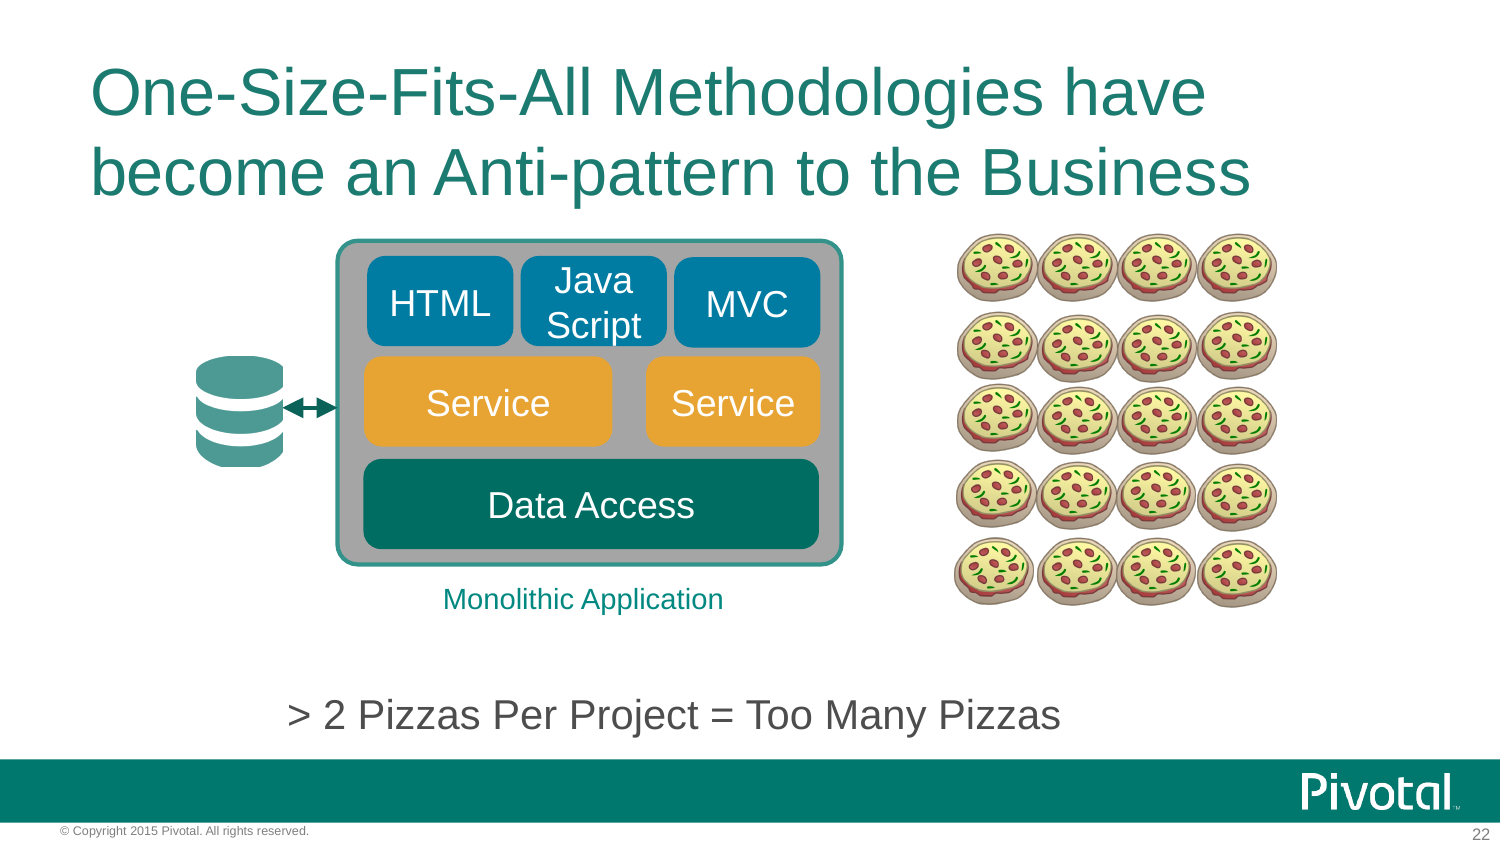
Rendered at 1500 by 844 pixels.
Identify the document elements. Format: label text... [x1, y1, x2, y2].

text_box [953, 222, 1277, 619]
title One-Size-Fits-All Methodologies have become an Anti-pattern to the Business [75, 33, 1425, 175]
text_box > 2 Pizzas Per Project = Too Many Pizzas [272, 680, 1083, 746]
picture [1302, 773, 1460, 810]
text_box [196, 240, 842, 565]
text_box Monolithic Application [426, 574, 741, 623]
